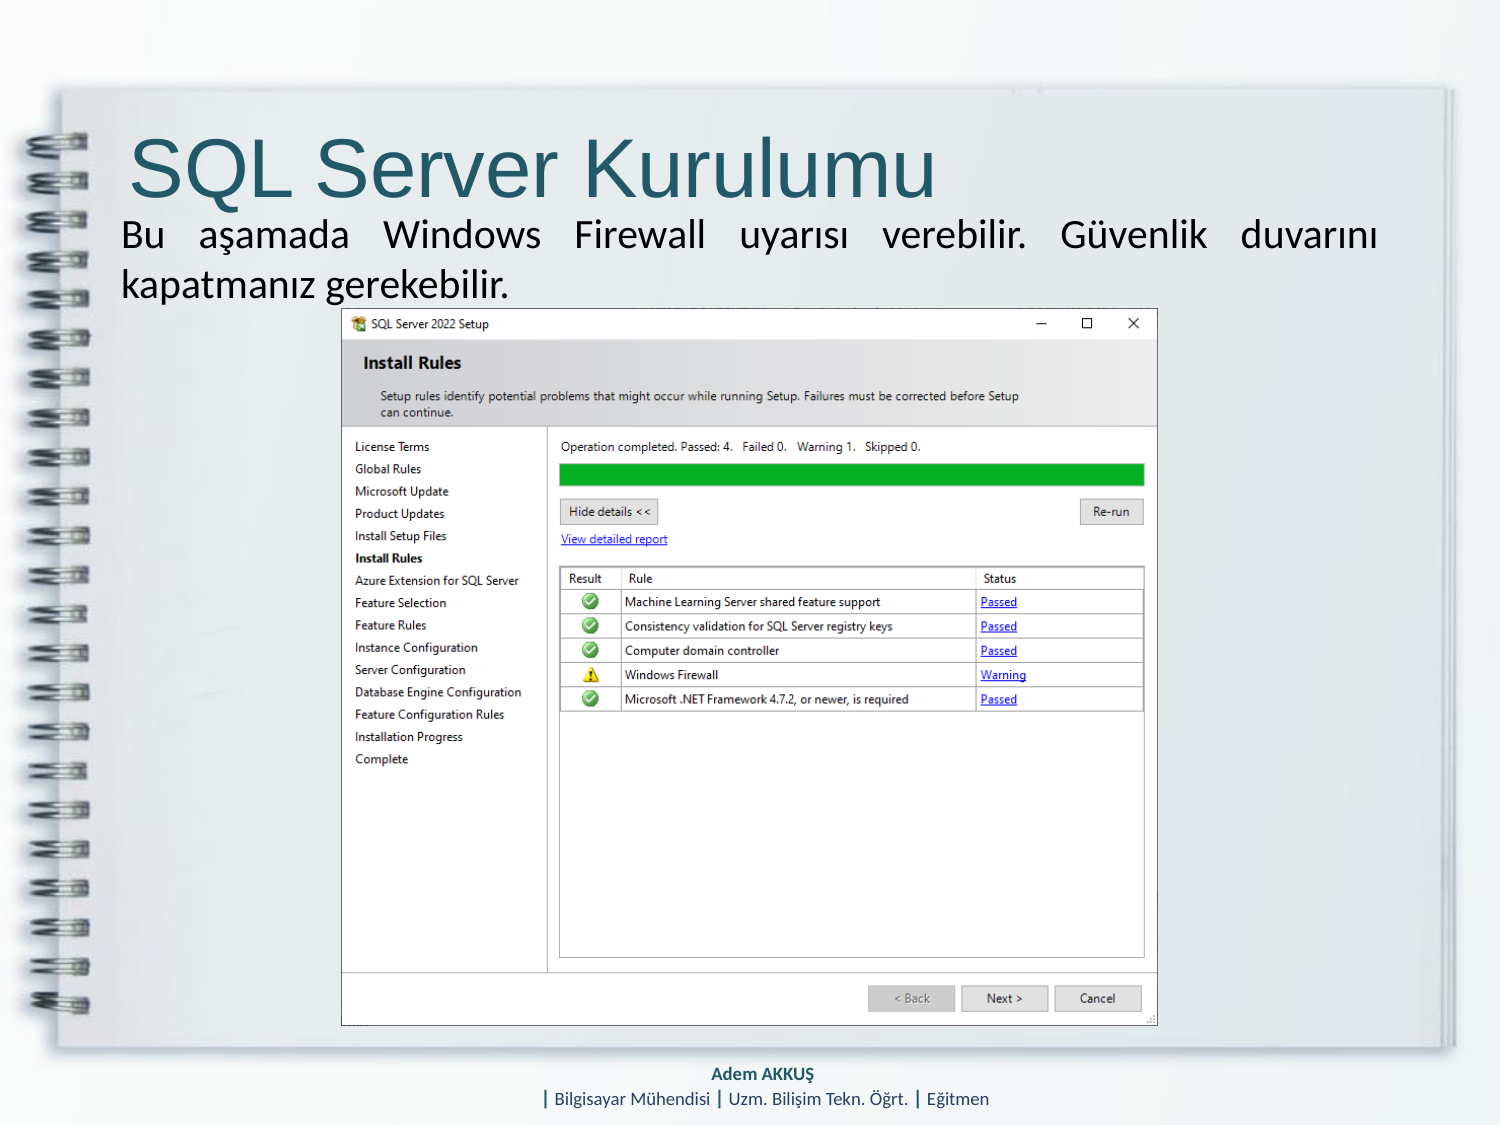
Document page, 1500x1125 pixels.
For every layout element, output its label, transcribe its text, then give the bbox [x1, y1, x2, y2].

footer Adem AKKUŞ | Bilgisayar Mühendisi | Uzm. Bilişim Tekn. Öğrt. | Eğitmen [450, 1061, 1080, 1110]
title SQL Server Kurulumu [128, 113, 1304, 199]
text_box Bu aşamada Windows Firewall uyarısı verebilir. Güvenlik duvarını kapatmanız gerekebilir. [106, 199, 1394, 415]
picture [0, 0, 1500, 1125]
